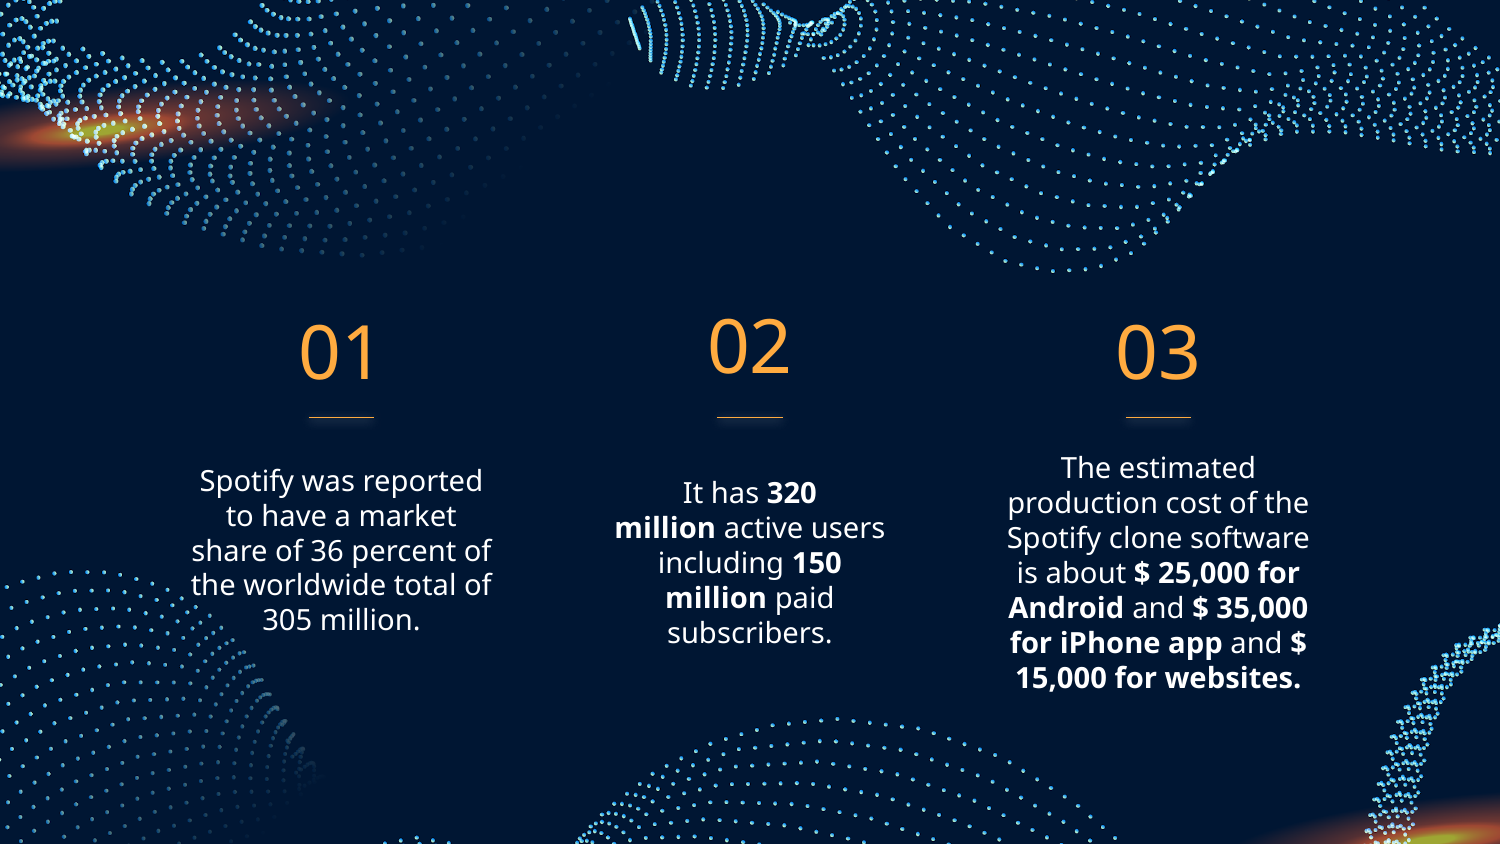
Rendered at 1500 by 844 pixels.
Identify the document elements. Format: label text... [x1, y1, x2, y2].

title 01 [171, 290, 512, 410]
picture [0, 0, 1500, 844]
subtitle It has 320 million active users including 150 million paid subscribers. [580, 459, 920, 662]
title 03 [988, 290, 1328, 410]
title 02 [580, 284, 920, 404]
subtitle Spotify was reported to have a market share of 36 percent of the worldwide total of 305 million. [171, 446, 512, 650]
subtitle The estimated production cost of the Spotify clone software is about $ 25,000 for Android and $ 35,000 for iPhone app and $ 15,000 for websites. [988, 434, 1328, 672]
